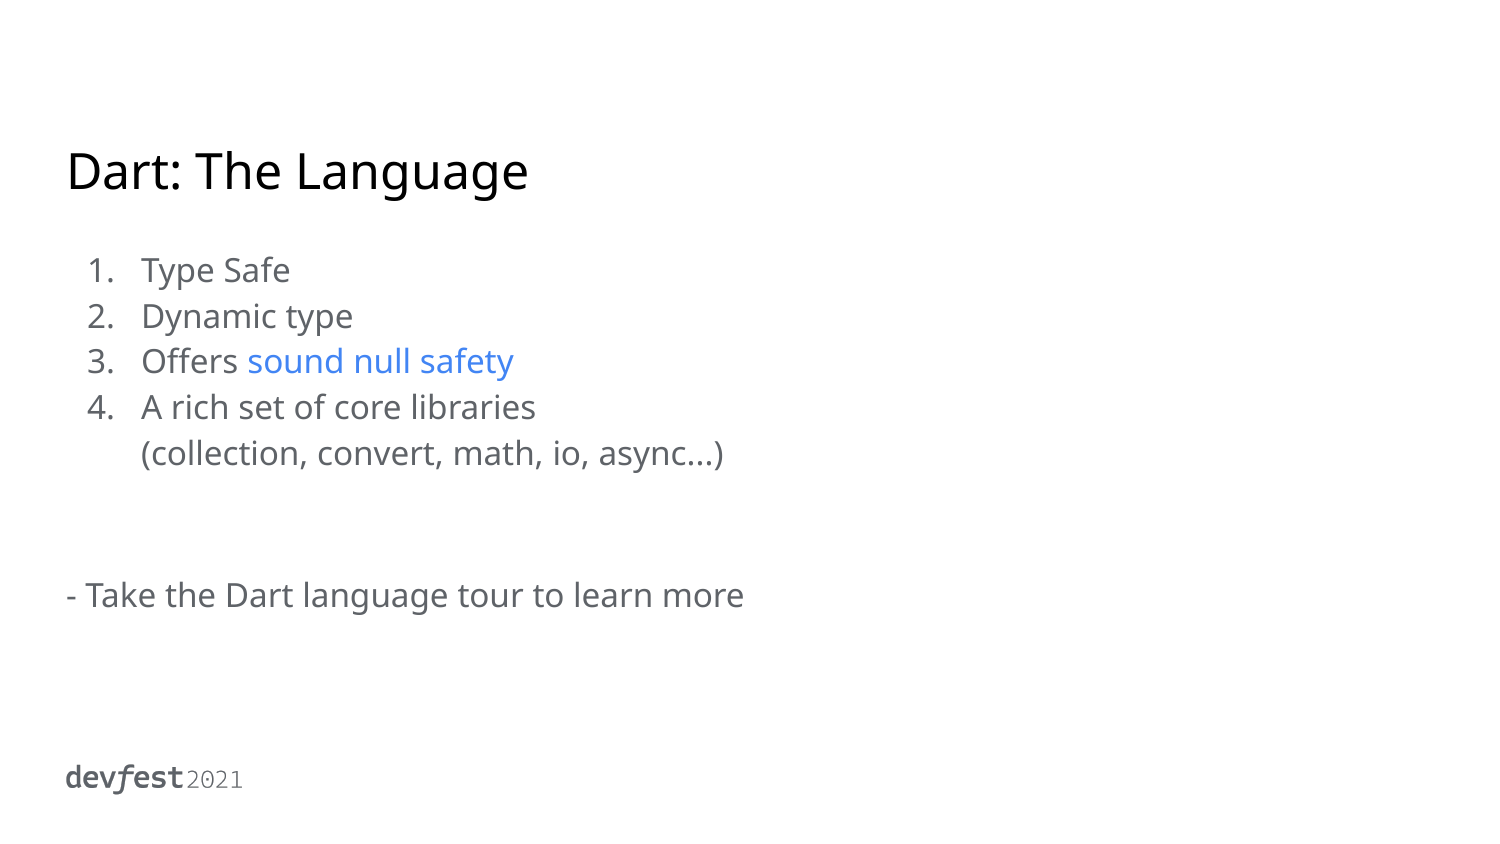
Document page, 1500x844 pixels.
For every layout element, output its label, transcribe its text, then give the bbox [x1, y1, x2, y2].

picture [65, 761, 243, 797]
list Type Safe Dynamic type Offers sound null safety A rich set of core libraries (collection, convert, math, io, async...) - Take the Dart language tour to learn more [51, 227, 1049, 750]
title Dart: The Language [51, 91, 603, 216]
